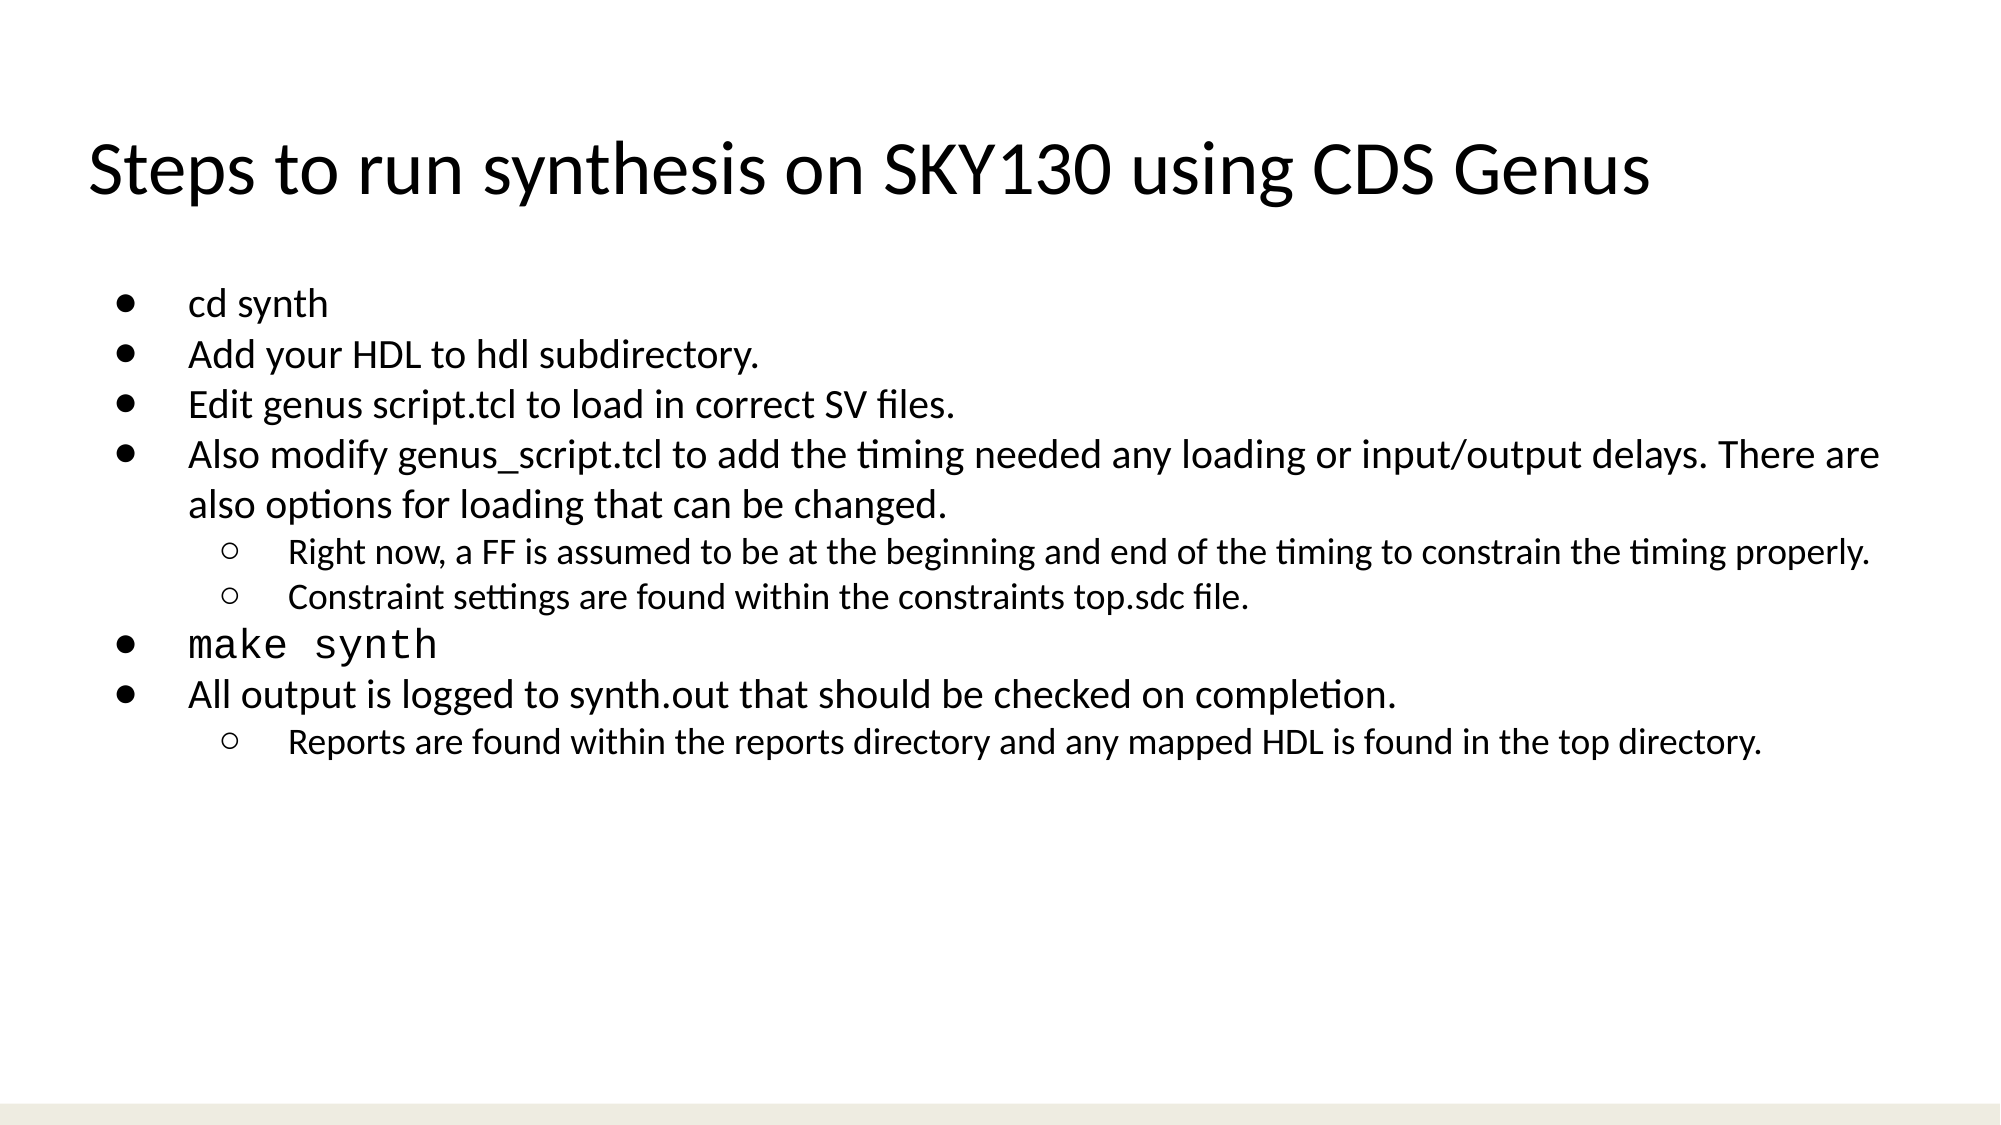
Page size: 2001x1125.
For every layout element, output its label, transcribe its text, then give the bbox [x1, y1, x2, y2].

list cd synth Add your HDL to hdl subdirectory. Edit genus script.tcl to load in correct SV files. Also modify genus_script.tcl to add the timing needed any loading or input/output delays. There are also options for loading that can be changed. Right now, a FF is assumed to be at the beginning and end of the timing to constrain the timing properly. Constraint settings are found within the constraints top.sdc file. make synth All output is logged to synth.out that should be checked on completion. Reports are found within the reports directory and any mapped HDL is found in the top directory. [68, 256, 1932, 1000]
title Steps to run synthesis on SKY130 using CDS Genus [68, 97, 1932, 232]
